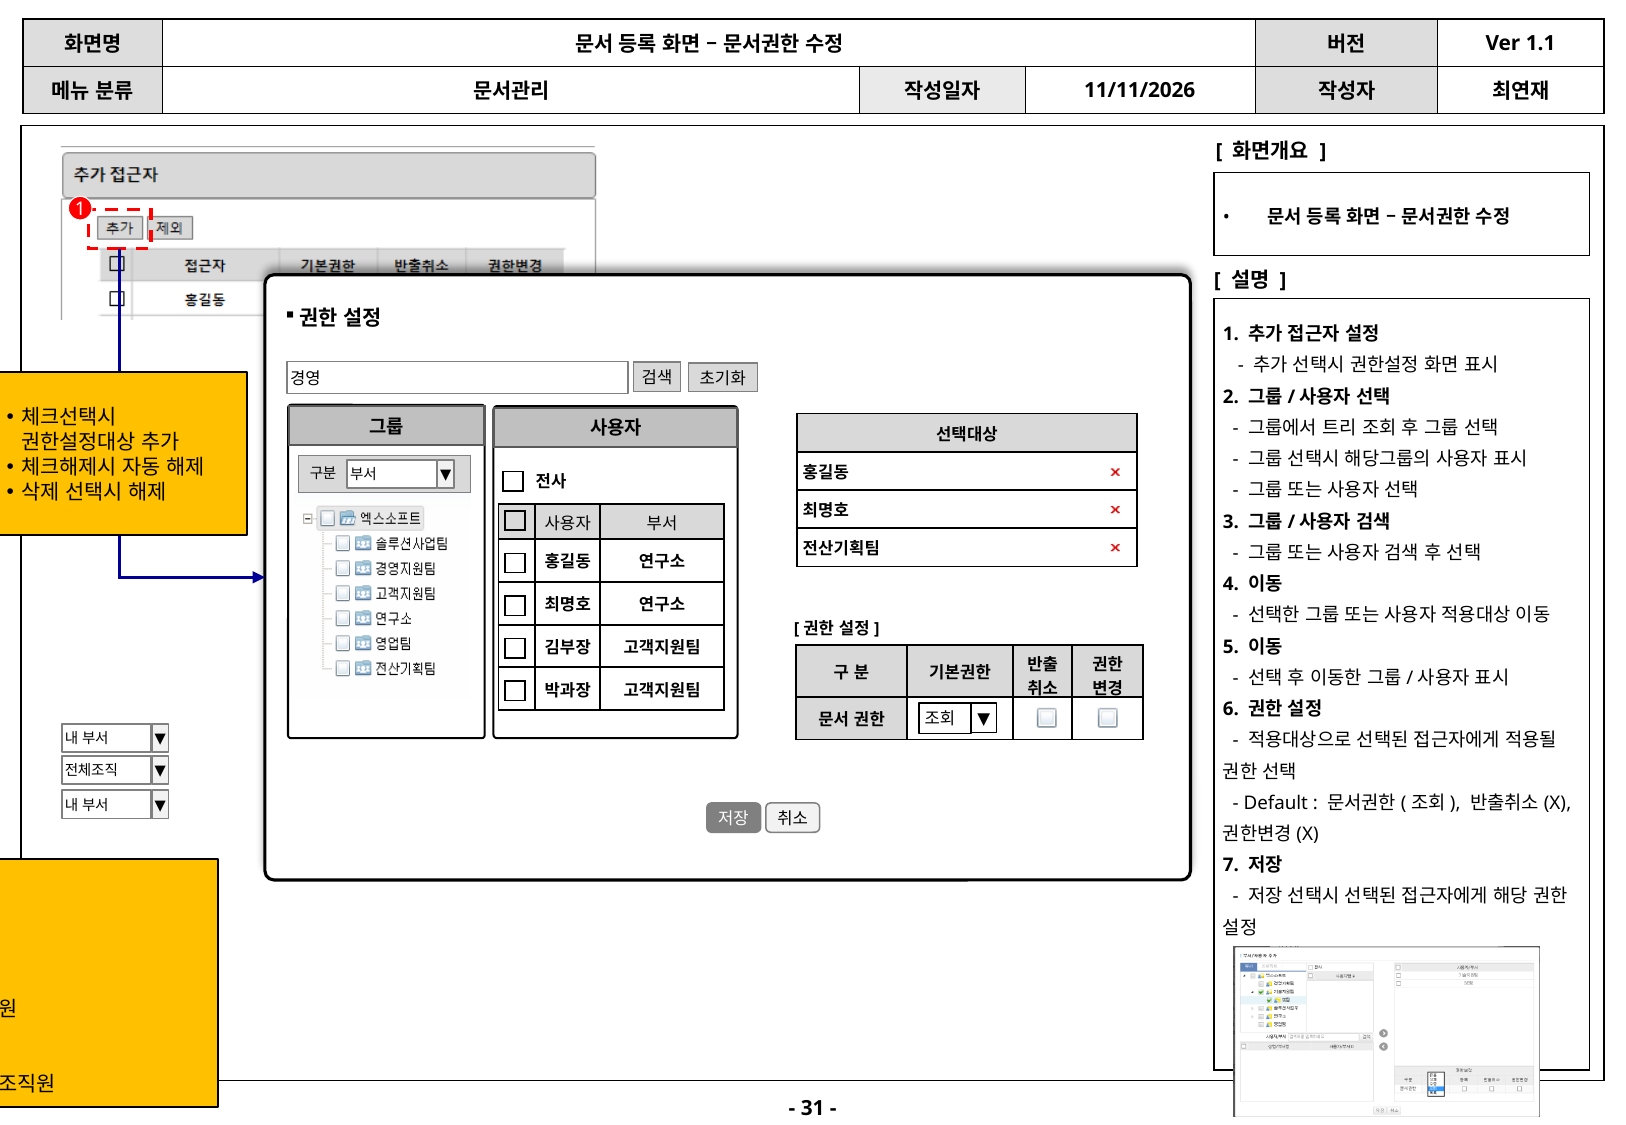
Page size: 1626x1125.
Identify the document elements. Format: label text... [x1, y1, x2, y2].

table_header 기본권한 [908, 646, 1012, 696]
text_box 사용자 [494, 407, 738, 447]
text_box 그룹 [360, 406, 485, 446]
text_box 전사 [529, 464, 573, 497]
text_box [493, 406, 738, 739]
table_cell [1073, 698, 1142, 739]
text_box [ 설명 ] [1213, 267, 1287, 293]
text_box [360, 455, 471, 490]
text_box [27, 340, 357, 486]
text_box [권한 설정] [793, 610, 998, 645]
text_box ▼ [439, 458, 456, 489]
text_box 부서 [360, 458, 439, 489]
picture [1033, 704, 1061, 732]
table_cell 문서관리 [163, 67, 859, 113]
text_box ▼ [153, 722, 170, 754]
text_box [706, 802, 820, 833]
text_box [502, 471, 524, 491]
table_cell 김부장 [536, 626, 599, 666]
table_cell 작성일자 [860, 67, 1025, 113]
table_header 버전 [1256, 20, 1437, 66]
text_box ▼ [153, 788, 170, 820]
table_cell 고객지원팀 [601, 668, 723, 709]
table_cell 전산기획팀 [798, 529, 1136, 566]
table_header 문서 등록 화면 – 문서권한 수정 [163, 20, 1255, 66]
text_box 전체조직 [60, 754, 153, 786]
table_cell [908, 698, 1012, 739]
table_header 선택대상 [798, 414, 1136, 451]
text_box 내부서 선택시 - 그룹 : 솔루션사업부 - 사용자 : 부서원 전체조직 - 그룹 : 조직도 - 사용자 : 선택 부서 조직원 프로젝트 - 그룹 : 프로젝트 - 사용자 : 선택 프로젝트 조직원 [0, 857, 220, 1109]
table_cell [499, 626, 534, 666]
table_header 반출 취소 [1014, 646, 1071, 696]
table_cell [499, 583, 534, 624]
table_header Ver 1.1 [1438, 20, 1603, 66]
table_header [499, 505, 534, 538]
text_box 검색 [633, 362, 681, 392]
table_cell 최명호 [798, 491, 1136, 527]
table_cell [499, 668, 534, 709]
text_box [288, 446, 485, 739]
table_cell 홍길동 [536, 540, 599, 581]
text_box 초기화 [688, 363, 758, 392]
table_cell 박과장 [536, 668, 599, 709]
text_box 내 부서 [60, 788, 153, 820]
table_cell 고객지원팀 [601, 626, 723, 666]
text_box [918, 702, 997, 734]
table_header 부서 [601, 505, 723, 538]
text_box [504, 681, 526, 701]
text_box 문서 등록 화면 – 문서권한 수정 [1214, 172, 1590, 256]
picture [1106, 499, 1125, 519]
table_cell 연구소 [601, 540, 723, 581]
text_box 경영 [360, 360, 630, 396]
table_cell [1014, 698, 1071, 739]
table_header 화면명 [24, 20, 162, 66]
text_box 체크선택시 권한설정대상 추가 체크해제시 자동 해제 삭제 선택시 해제 [0, 370, 249, 537]
picture [293, 490, 471, 699]
picture [56, 146, 601, 320]
text_box [504, 595, 526, 616]
table_cell 문서 권한 [797, 698, 906, 739]
table_cell 최명호 [536, 583, 599, 624]
text_box [504, 638, 526, 658]
picture [1233, 946, 1541, 1117]
table_cell 메뉴 분류 [24, 67, 162, 113]
text_box 1. 추가 접근자 설정 - 추가 선택시 권한설정 화면 표시 2. 그룹/사용자 선택 - 그룹에서 트리 조회 후 그룹 선택 - 그룹 선택시 해당그룹의 사용자 표시 - 그룹 또는 사용자 선택 3. 그룹/사용자 검색 - 그룹 또는 사용자 검색 후 선택 4. 이동 - 선택한 그룹 또는 사용자 적용대상 이동 5. 이동 - 선택 후 이동한 그룹/사용자 표시 6. 권한 설정 - 적용대상으로 선택된 접근자에게 적용될 권한 선택 - Default : 문서권한(조회), 반출취소(X), 권한변경(X) 7. 저장 - 저장 선택시 선택된 접근자에게 해당 권한 설정 [1214, 298, 1590, 1071]
text_box [ 화면개요 ] [1215, 137, 1327, 163]
table_cell 작성자 [1256, 67, 1437, 113]
table_cell 최연재 [1438, 67, 1603, 113]
table_cell [1026, 67, 1255, 113]
picture [1094, 704, 1122, 732]
picture [1106, 536, 1125, 556]
table_cell [499, 540, 534, 581]
text_box 내 부서 [60, 722, 153, 754]
text_box [504, 510, 526, 531]
table_header 사용자 [536, 505, 599, 538]
picture [1106, 461, 1125, 481]
table_cell 연구소 [601, 583, 723, 624]
text_box 권한 설정 [282, 293, 718, 341]
table_header 권한 변경 [1073, 646, 1142, 696]
table_header 구 분 [797, 646, 906, 696]
text_box [504, 553, 526, 573]
text_box [264, 274, 1191, 880]
text_box ▼ [153, 754, 170, 786]
table_cell 홍길동 [798, 453, 1136, 489]
